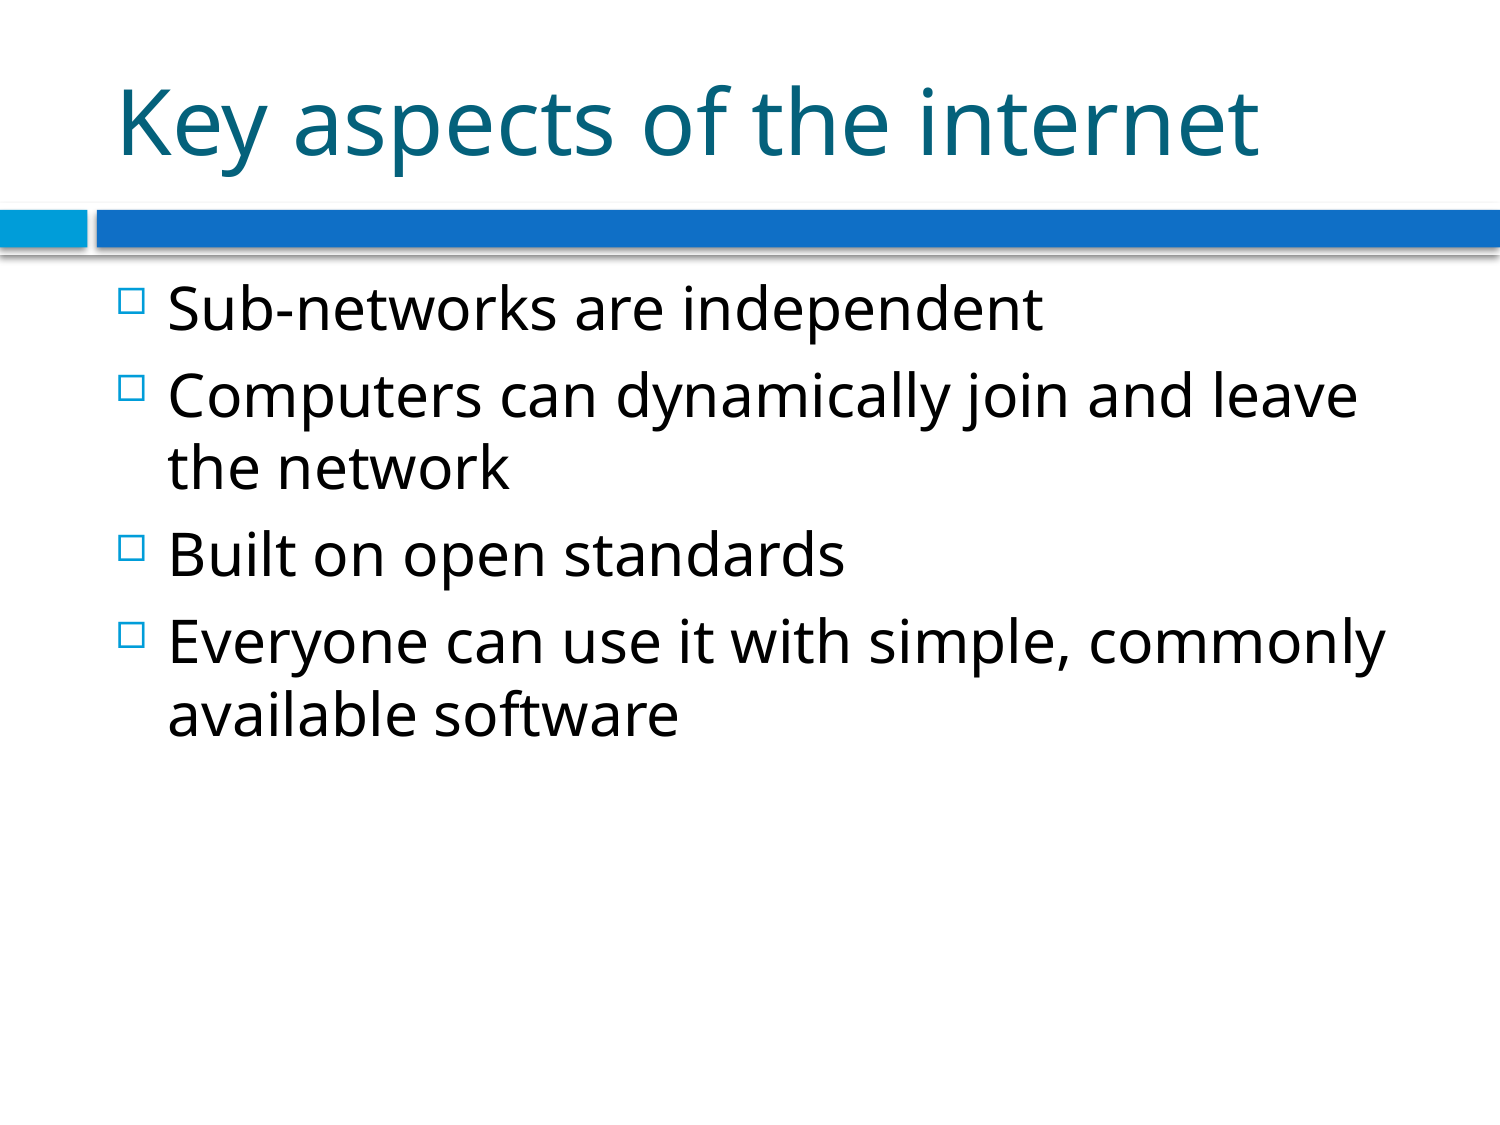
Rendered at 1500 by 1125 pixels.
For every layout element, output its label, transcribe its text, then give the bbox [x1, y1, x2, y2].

slide_number [0, 208, 88, 249]
list Sub-networks are independent Computers can dynamically join and leave the network Built on open standards Everyone can use it with simple, commonly available software [100, 262, 1439, 1001]
title Key aspects of the internet [100, 37, 1439, 201]
